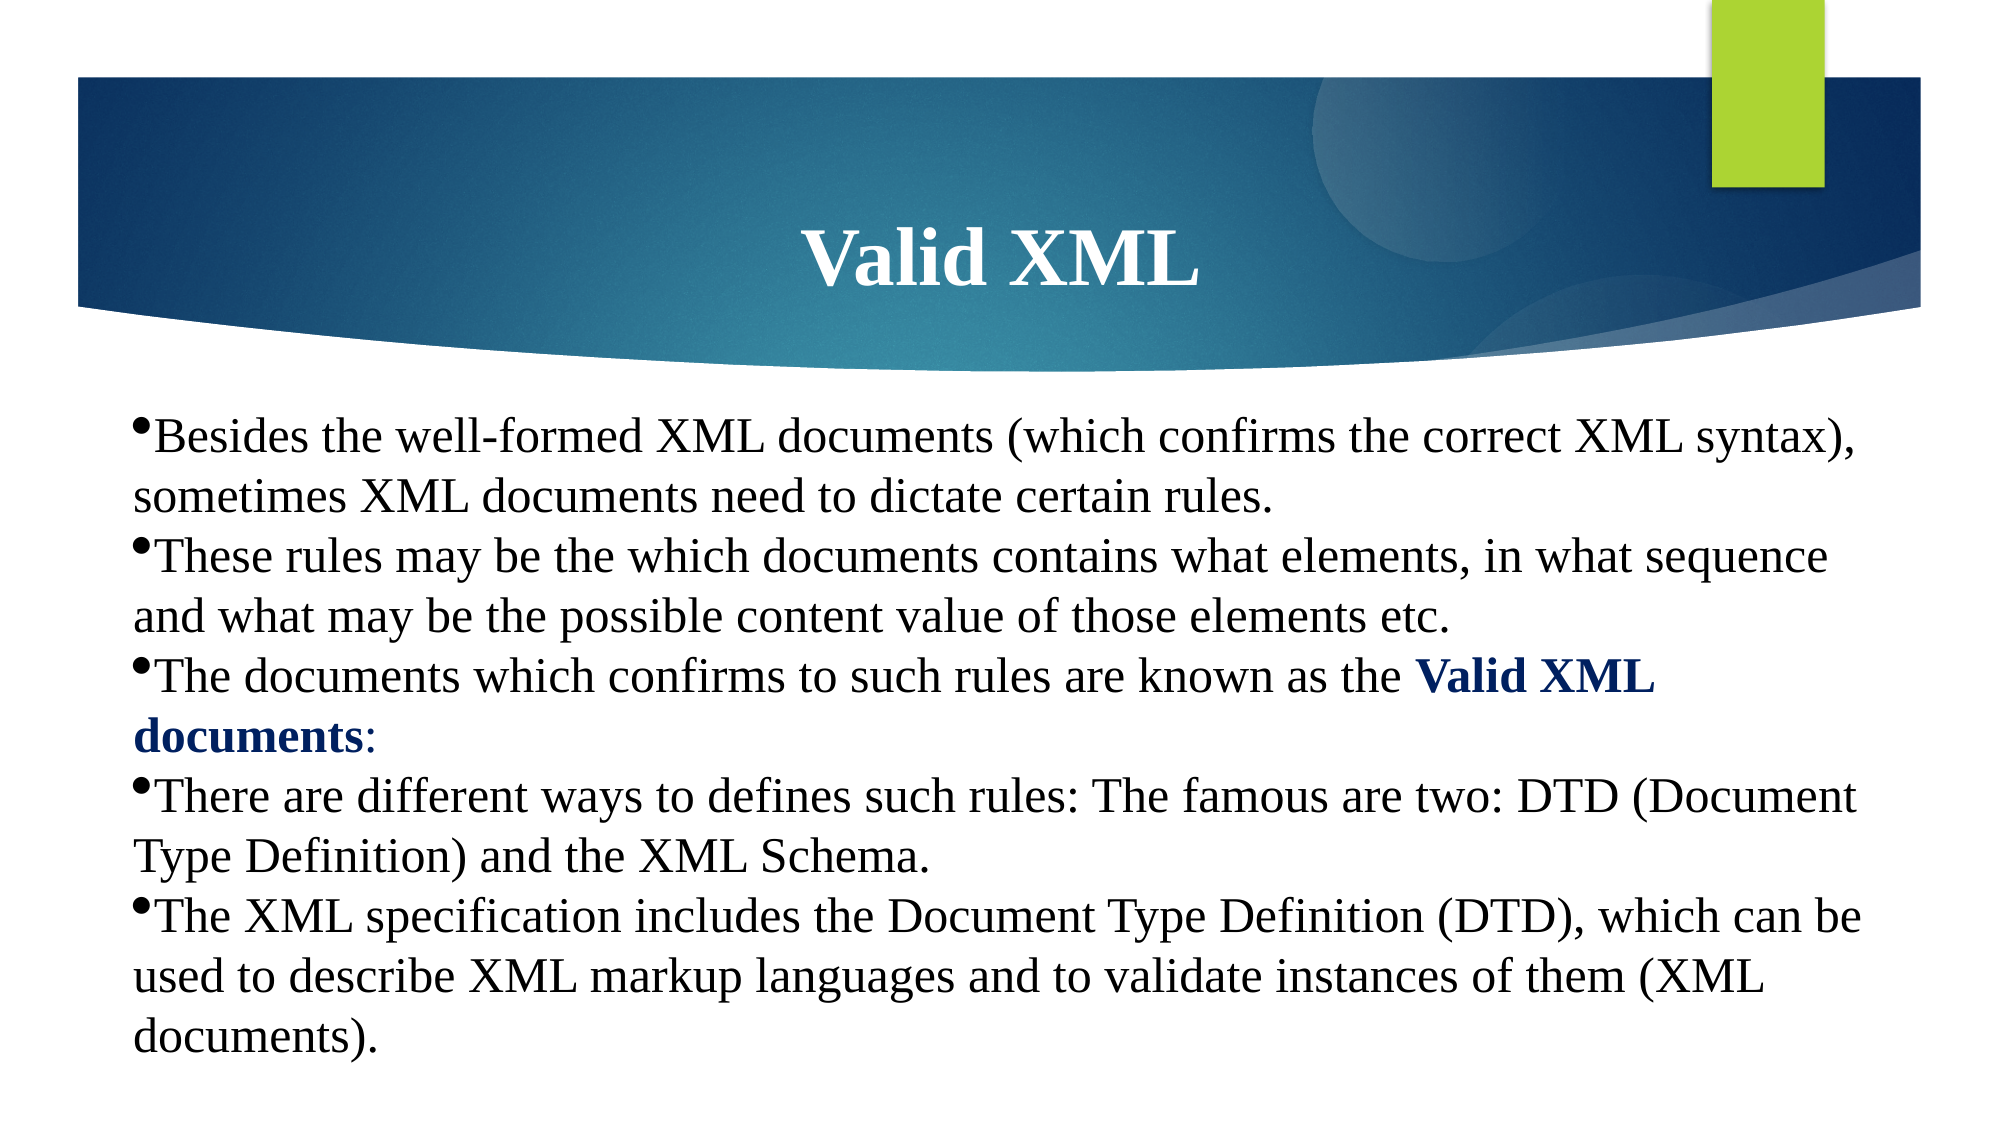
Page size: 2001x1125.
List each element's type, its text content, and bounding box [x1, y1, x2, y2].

picture [79, 78, 1342, 311]
picture [1425, 78, 1920, 261]
text_box Valid XML Besides the well-formed XML documents (which confirms the correct XML syntax), sometimes XML documents need to dictate certain rules. These rules may be the which documents contains what elements, in what sequence and what may be the possible content value of those elements etc. The documents which confirms to such rules are known as the Valid XML documents: There are different ways to defines such rules: The famous are two: DTD (Document Type Definition) and the XML Schema. The XML specification includes the Document Type Definition (DTD), which can be used to describe XML markup languages and to validate instances of them (XML documents). [118, 214, 1886, 1050]
